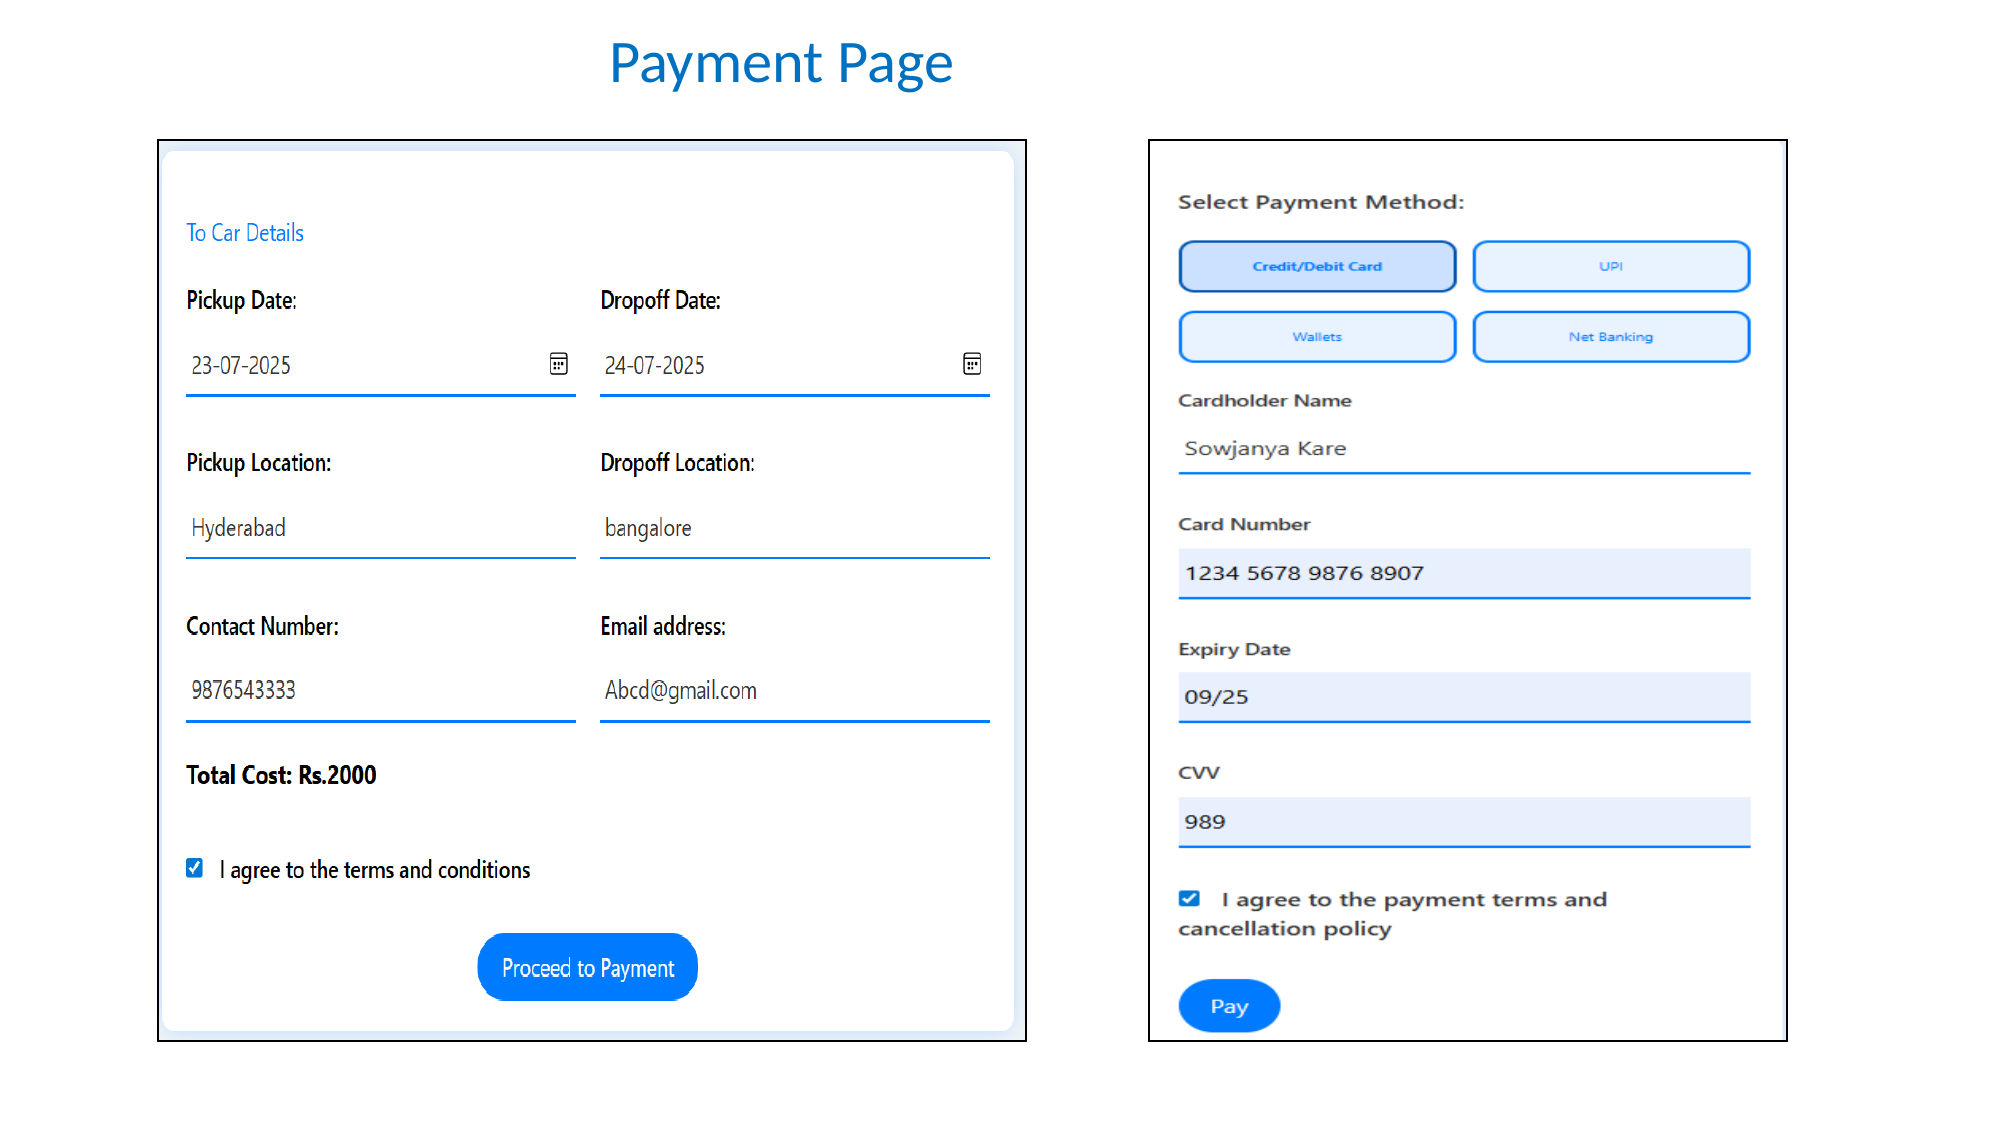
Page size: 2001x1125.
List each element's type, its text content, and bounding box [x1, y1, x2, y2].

picture [158, 141, 1025, 1041]
picture [1149, 141, 1786, 1041]
title Payment Page [137, 22, 1863, 104]
